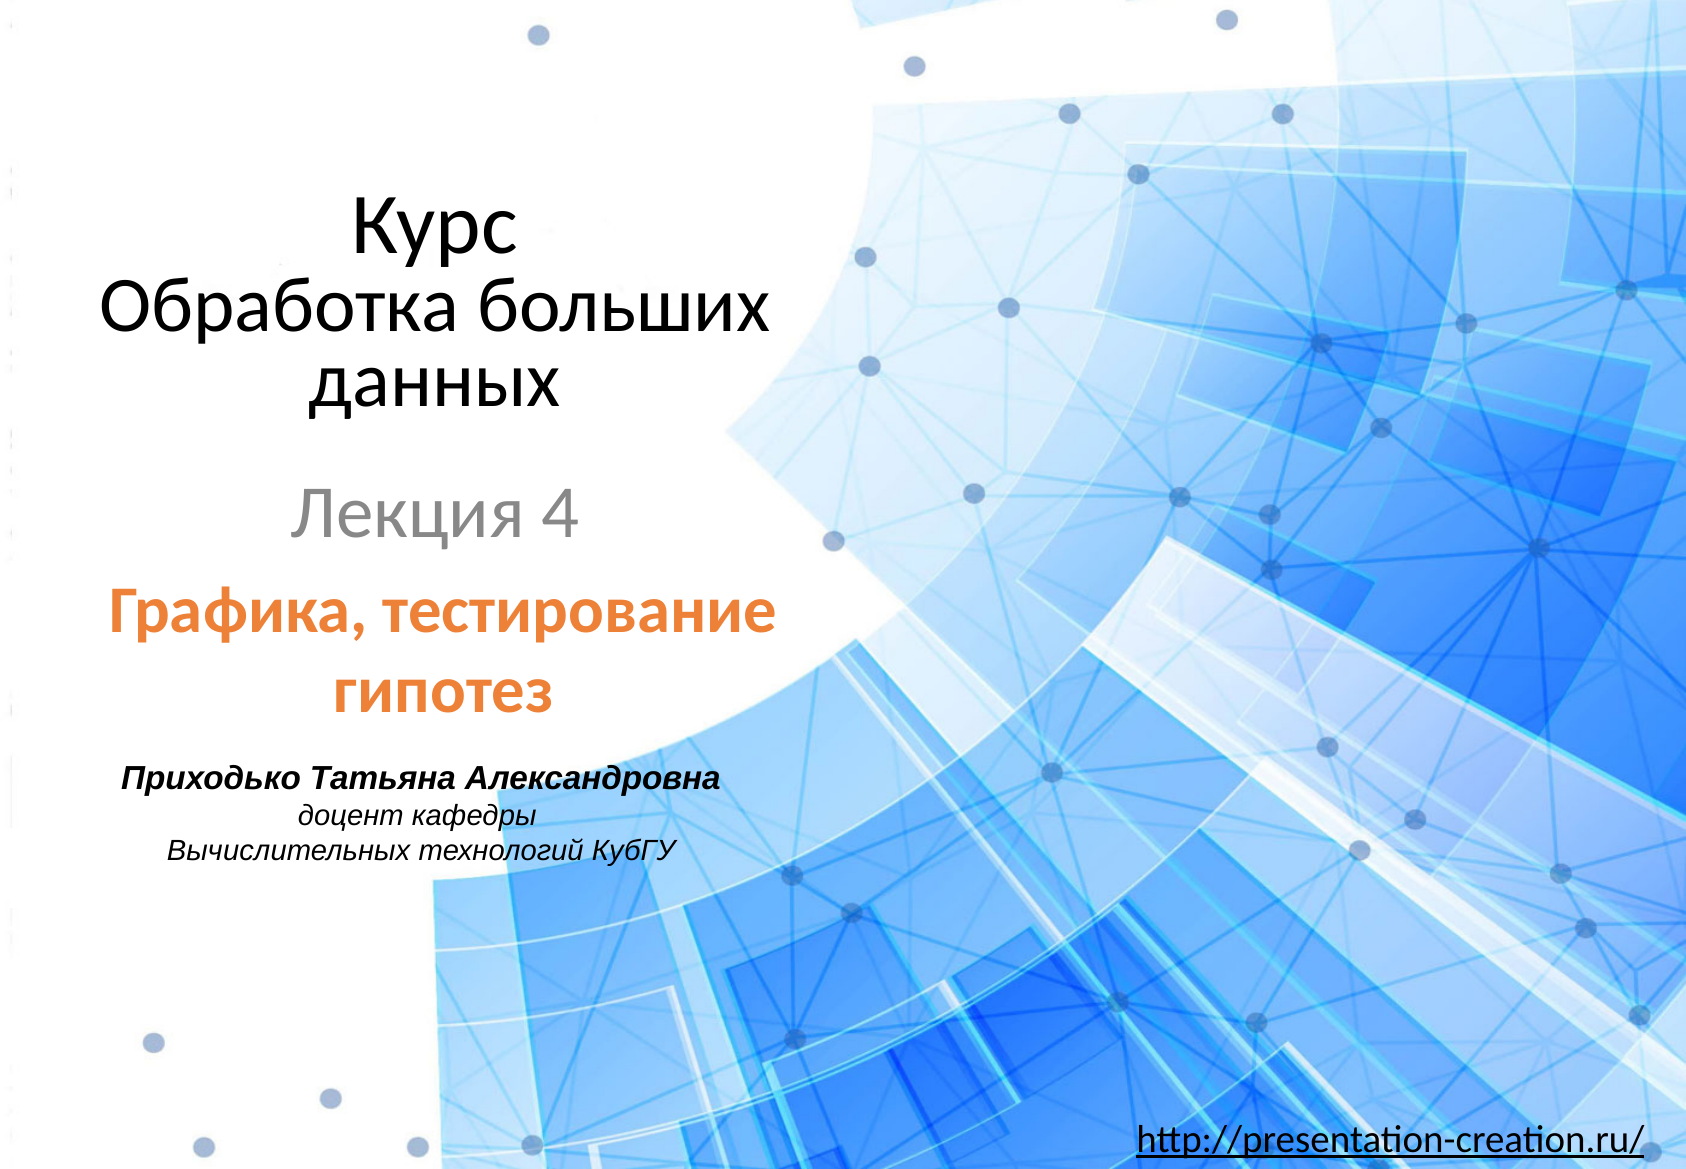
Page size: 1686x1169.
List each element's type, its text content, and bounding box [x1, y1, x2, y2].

title Курс Обработка больших данных [0, 179, 870, 430]
text_box Приходько Татьяна Александровна доцент кафедры Вычислительных технологий КубГУ [0, 748, 843, 874]
subtitle Лекция 4 Графика, тестирование гипотез [16, 454, 871, 754]
picture [0, 0, 1686, 1169]
